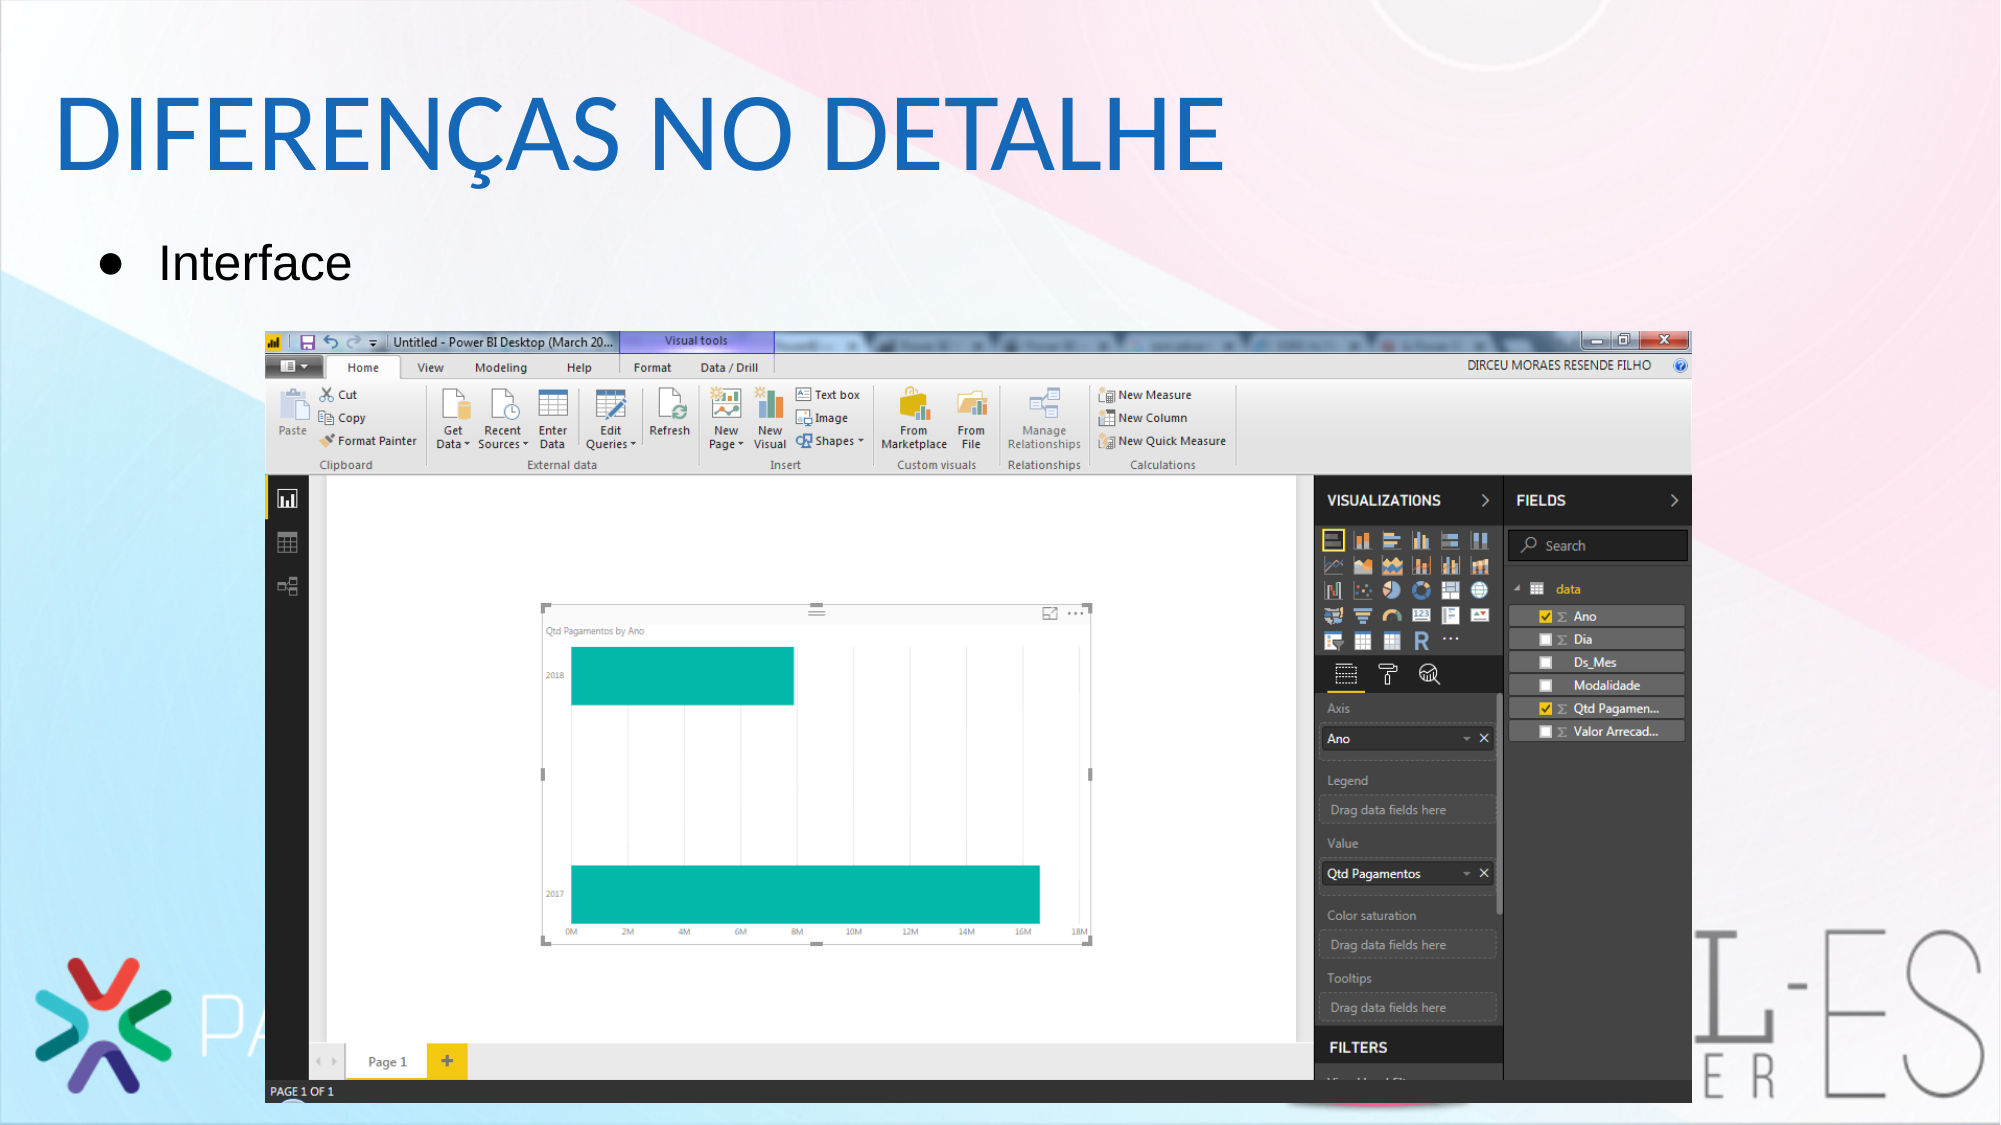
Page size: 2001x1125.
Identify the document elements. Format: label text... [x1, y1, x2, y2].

title DIFERENÇAS NO DETALHE [38, 66, 1943, 206]
picture [0, 0, 2001, 1125]
text_box Interface [68, 215, 1953, 305]
